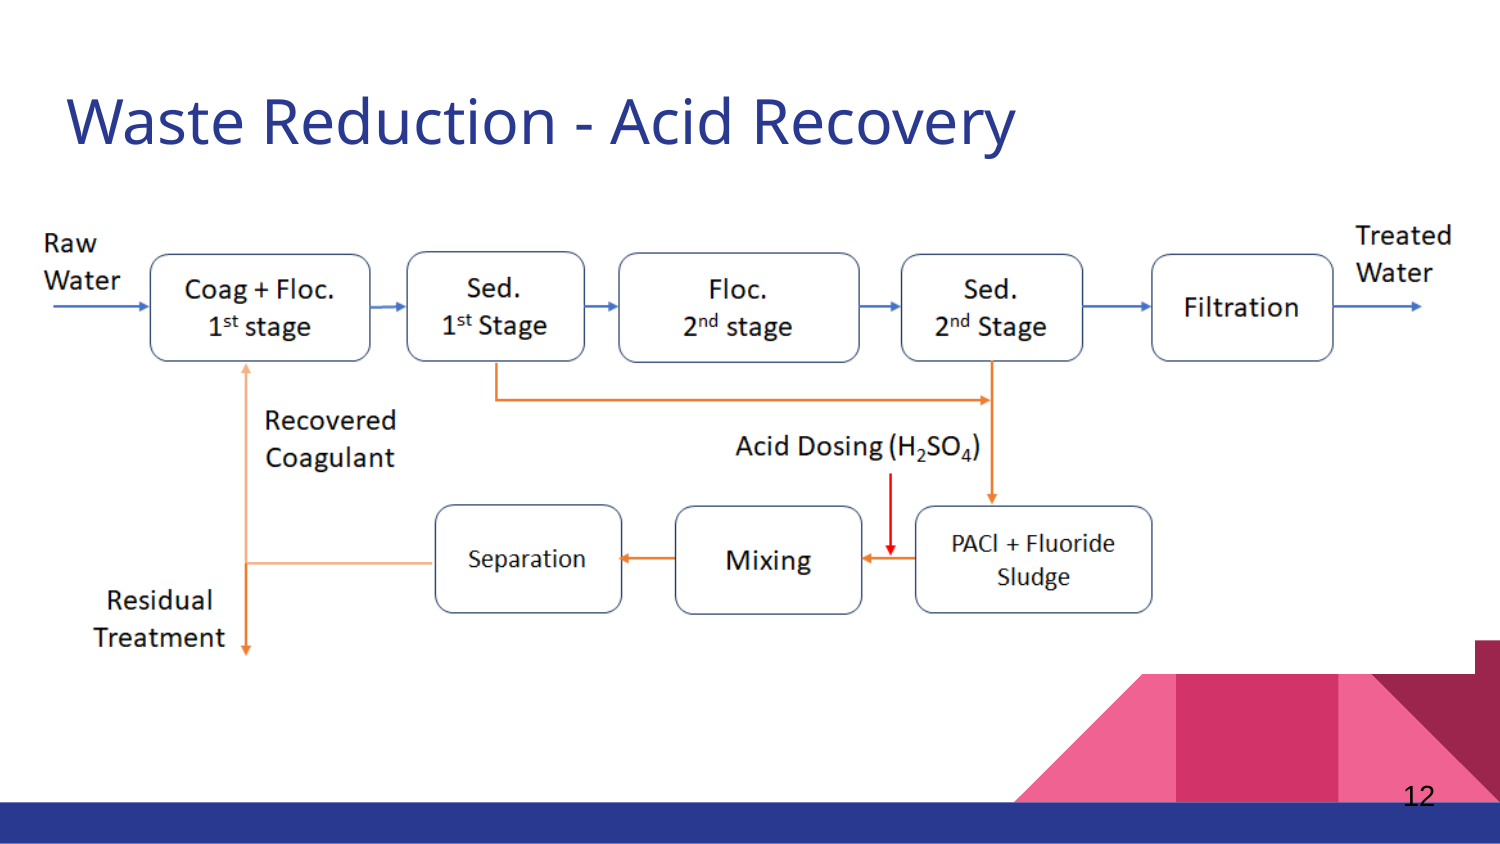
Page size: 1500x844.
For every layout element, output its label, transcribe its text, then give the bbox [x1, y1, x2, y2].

picture [24, 205, 1476, 675]
title Waste Reduction - Acid Recovery [51, 67, 1449, 167]
slide_number ‹#› [1387, 762, 1478, 828]
